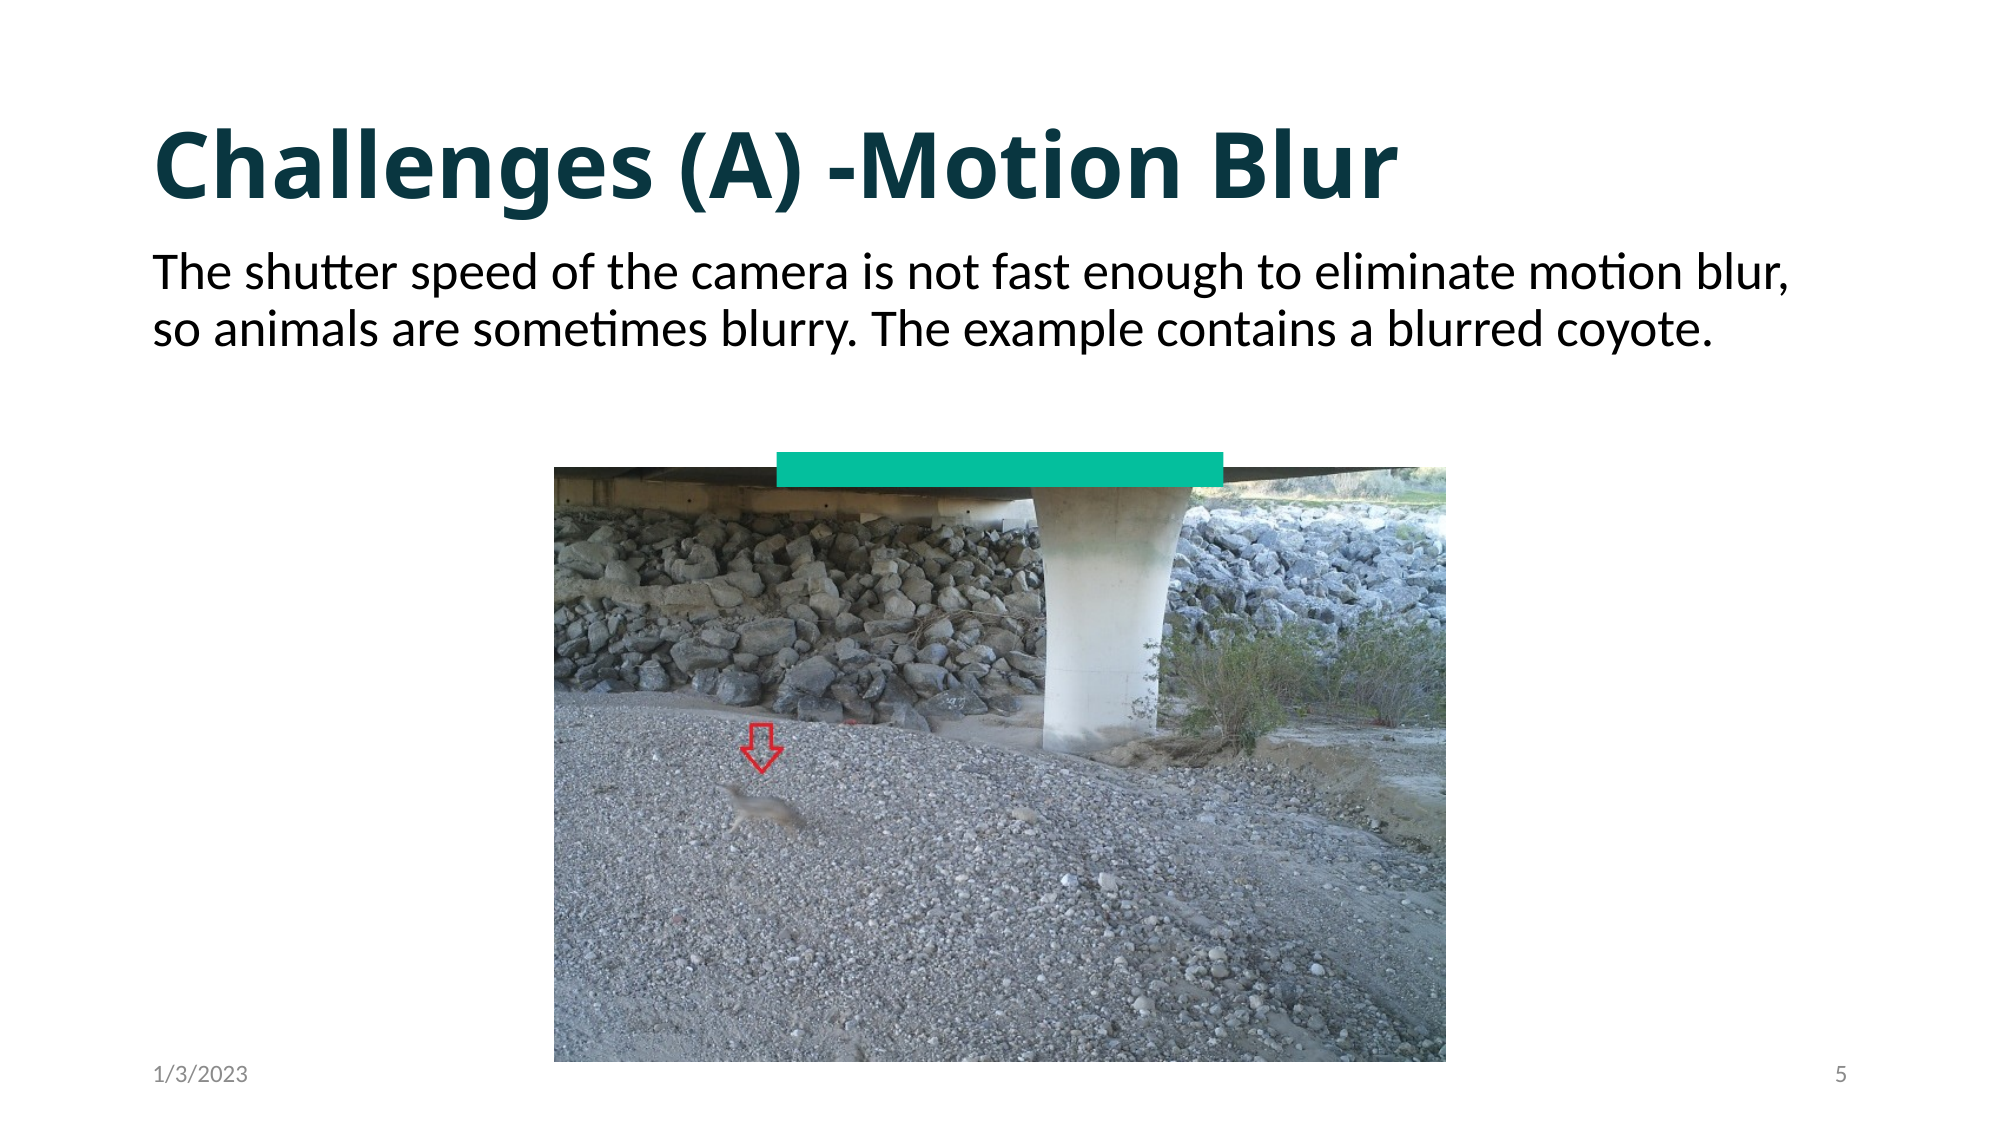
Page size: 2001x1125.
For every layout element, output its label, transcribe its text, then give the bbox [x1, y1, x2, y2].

slide_number 5 [1412, 1042, 1863, 1103]
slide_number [137, 1042, 588, 1103]
title Challenges (A) -Motion Blur [137, 59, 1863, 236]
picture [554, 467, 1446, 1062]
text_box [776, 451, 1224, 467]
list The shutter speed of the camera is not fast enough to eliminate motion blur, so animals are sometimes blurry. The example contains a blurred coyote. [137, 236, 1863, 411]
